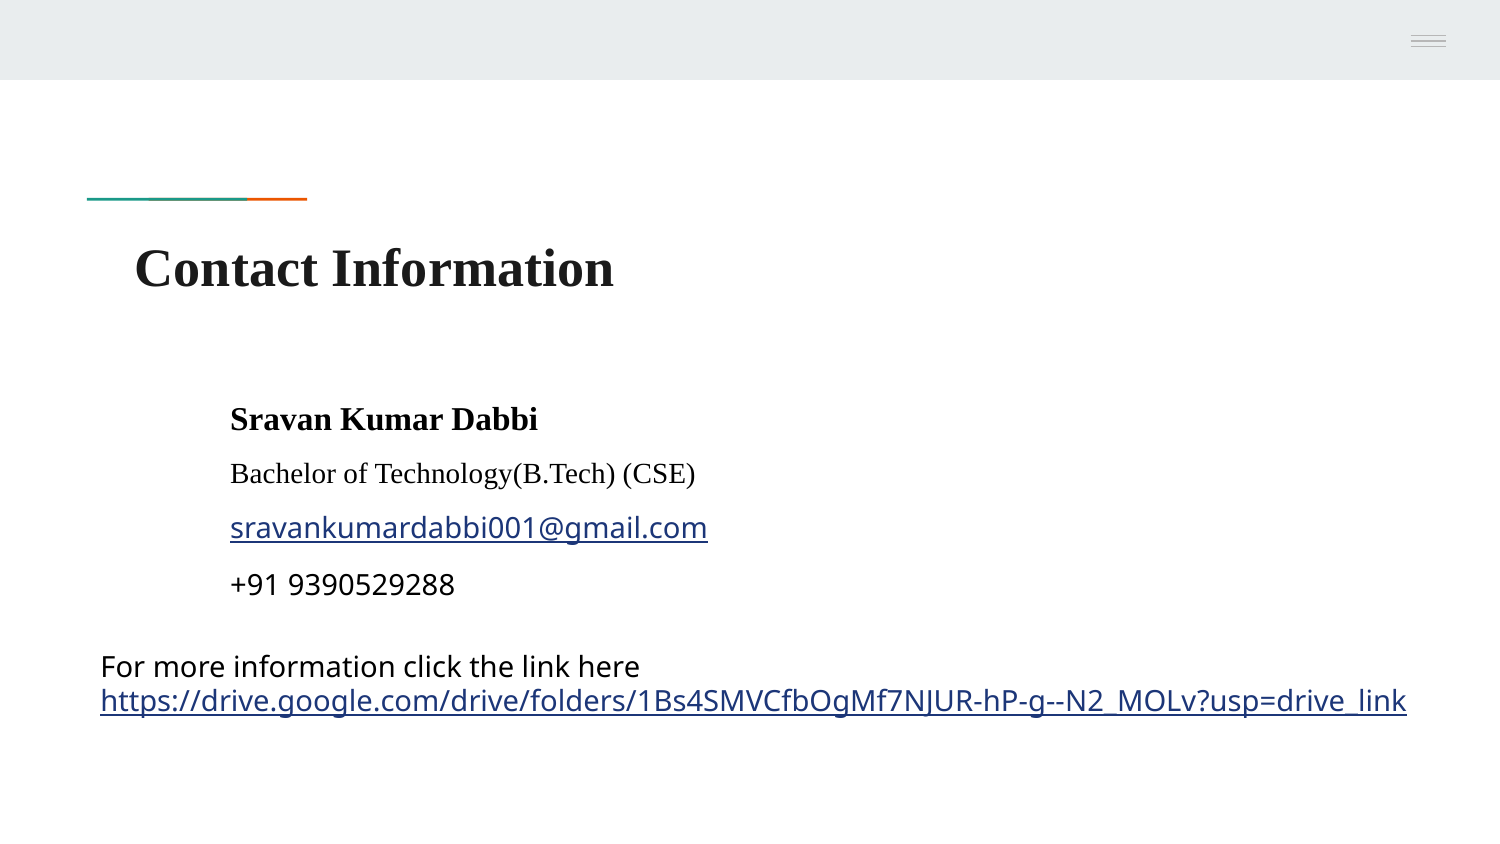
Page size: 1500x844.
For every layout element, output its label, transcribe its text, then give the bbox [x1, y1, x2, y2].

title Contact Information [119, 224, 1381, 313]
text_box Sravan Kumar Dabbi Bachelor of Technology(B.Tech) (CSE) sravankumardabbi001@gmail.com +91 9390529288 [215, 362, 917, 608]
text_box For more information click the link here https://drive.google.com/drive/folders/1Bs4SMVCfbOgMf7NJUR-hP-g--N2_MOLv?usp=drive_link [85, 632, 1437, 732]
